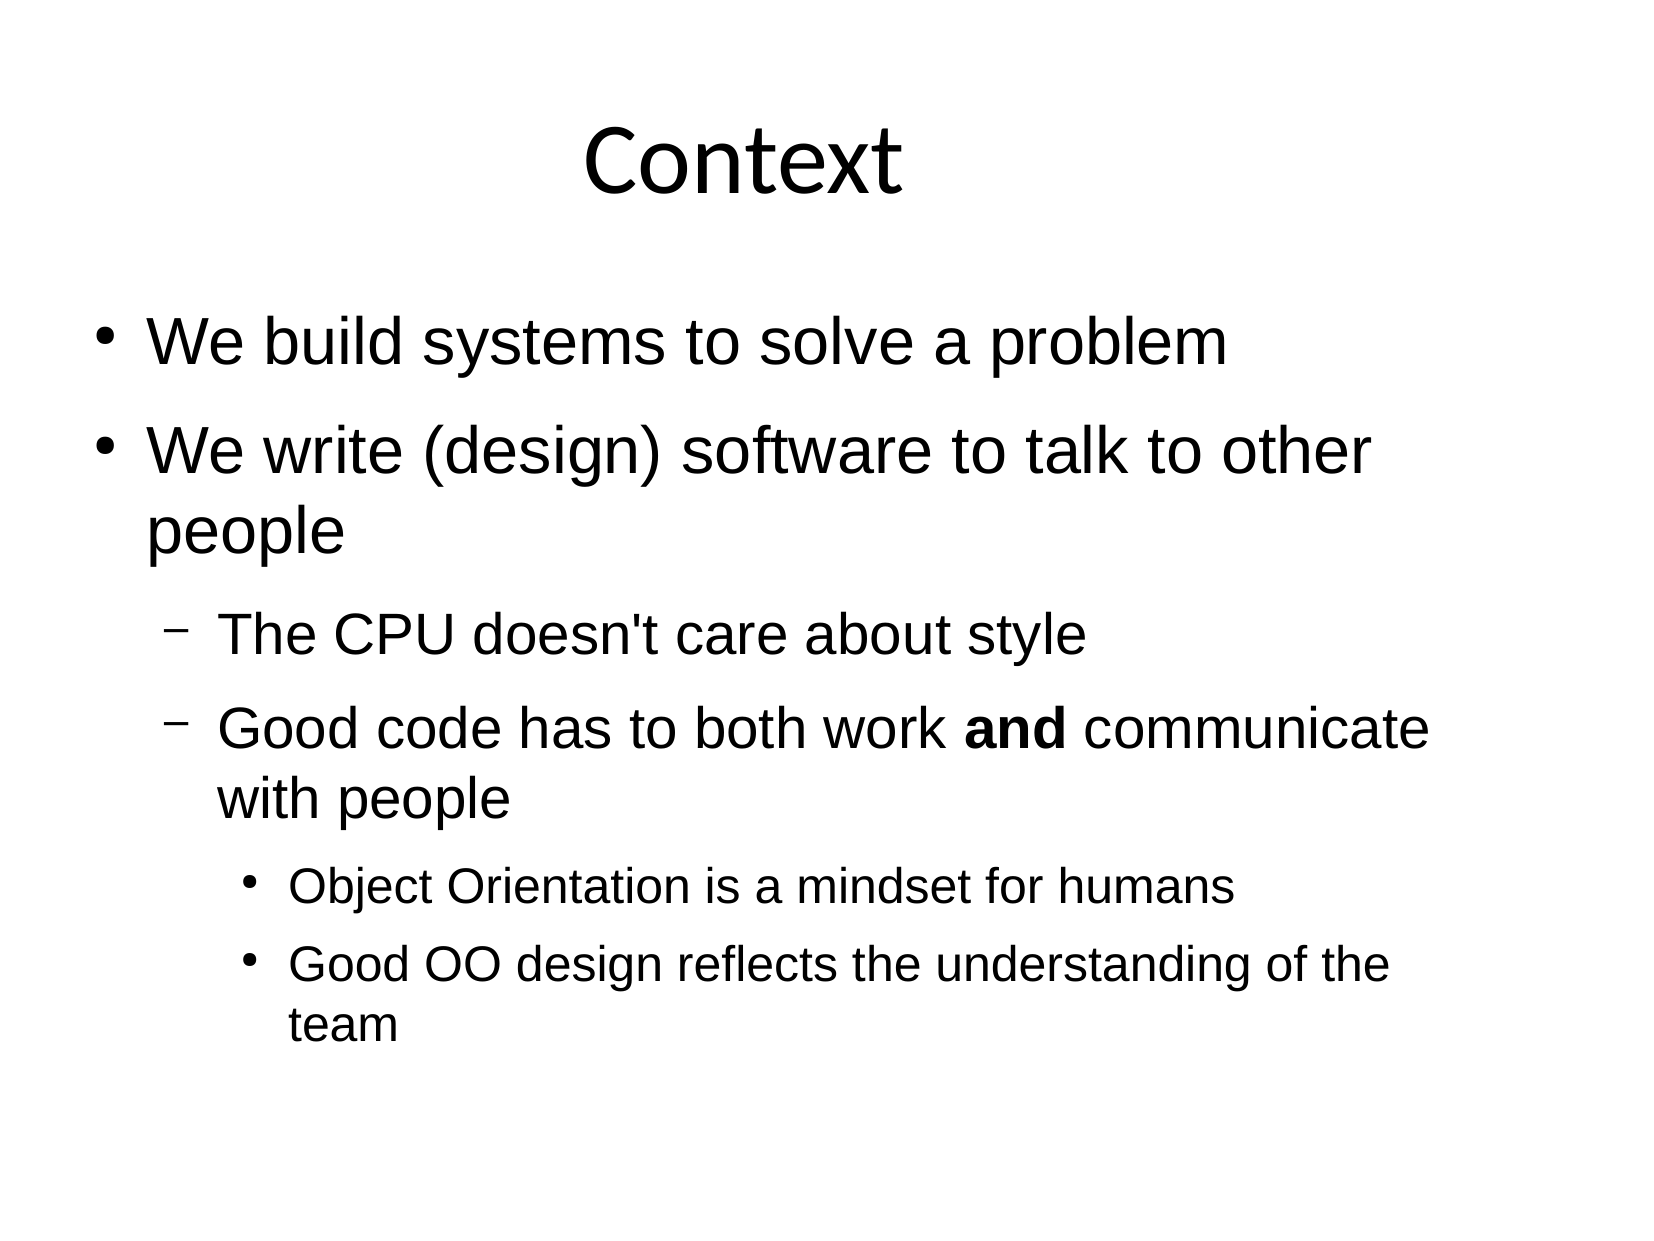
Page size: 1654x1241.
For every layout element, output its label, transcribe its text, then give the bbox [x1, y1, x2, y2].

list We build systems to solve a problem We write (design) software to talk to other people The CPU doesn't care about style Good code has to both work and communicate with people Object Orientation is a mindset for humans Good OO design reflects the understanding of the team [58, 289, 1515, 1140]
title Context [0, 49, 1489, 257]
